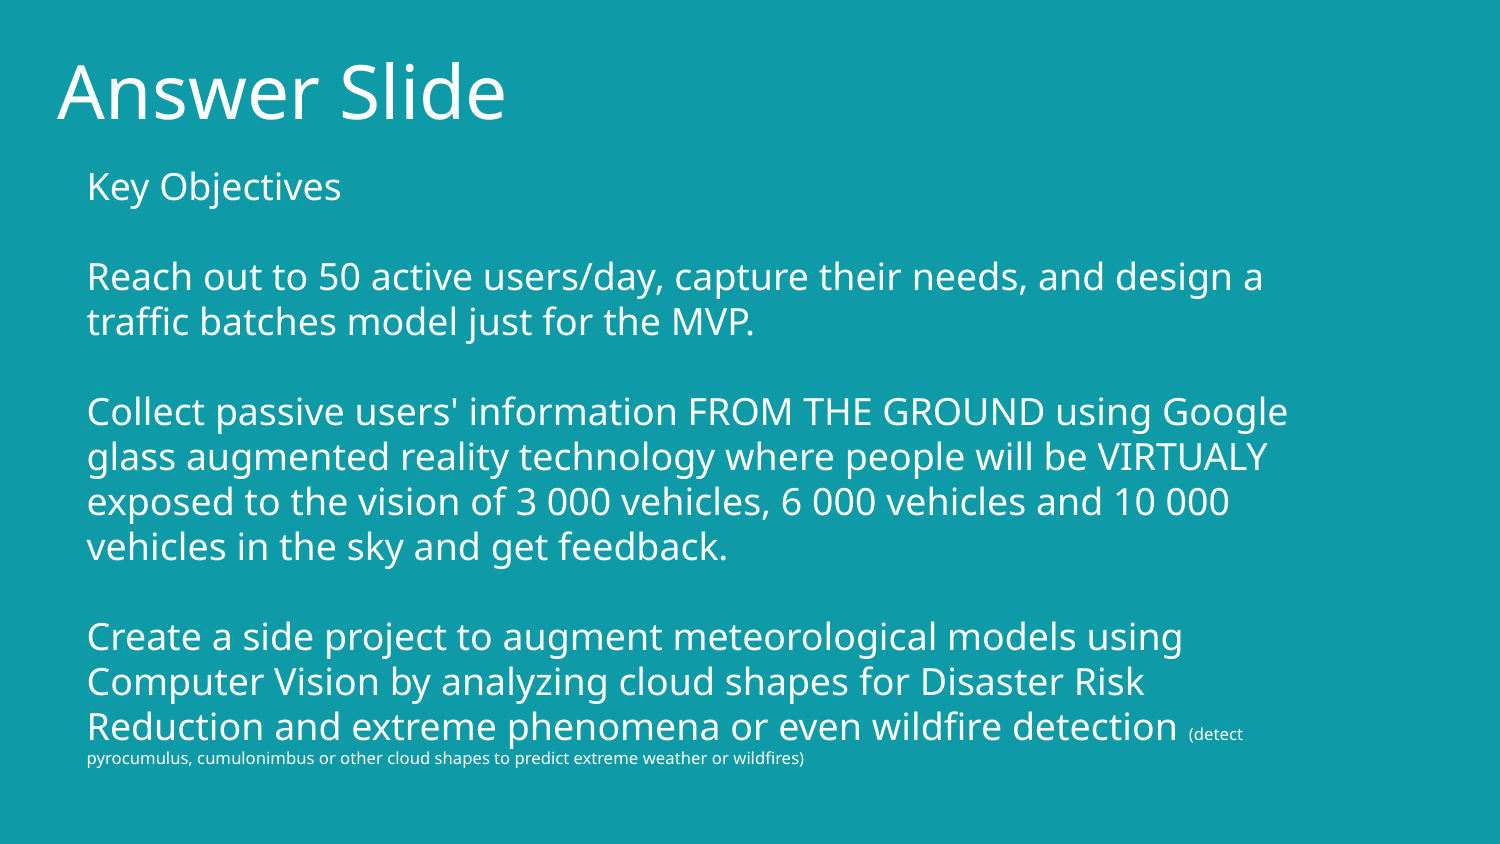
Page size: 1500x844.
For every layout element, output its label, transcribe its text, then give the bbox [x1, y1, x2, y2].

title Key Objectives Reach out to 50 active users/day, capture their needs, and design a traffic batches model just for the MVP. Collect passive users' information FROM THE GROUND using Google glass augmented reality technology where people will be VIRTUALY exposed to the vision of 3 000 vehicles, 6 000 vehicles and 10 000 vehicles in the sky and get feedback. Create a side project to augment meteorological models using Computer Vision by analyzing cloud shapes for Disaster Risk Reduction and extreme phenomena or even wildfire detection (detect pyrocumulus, cumulonimbus or other cloud shapes to predict extreme weather or wildfires) [71, 147, 1326, 804]
title Answer Slide [42, 29, 1441, 134]
